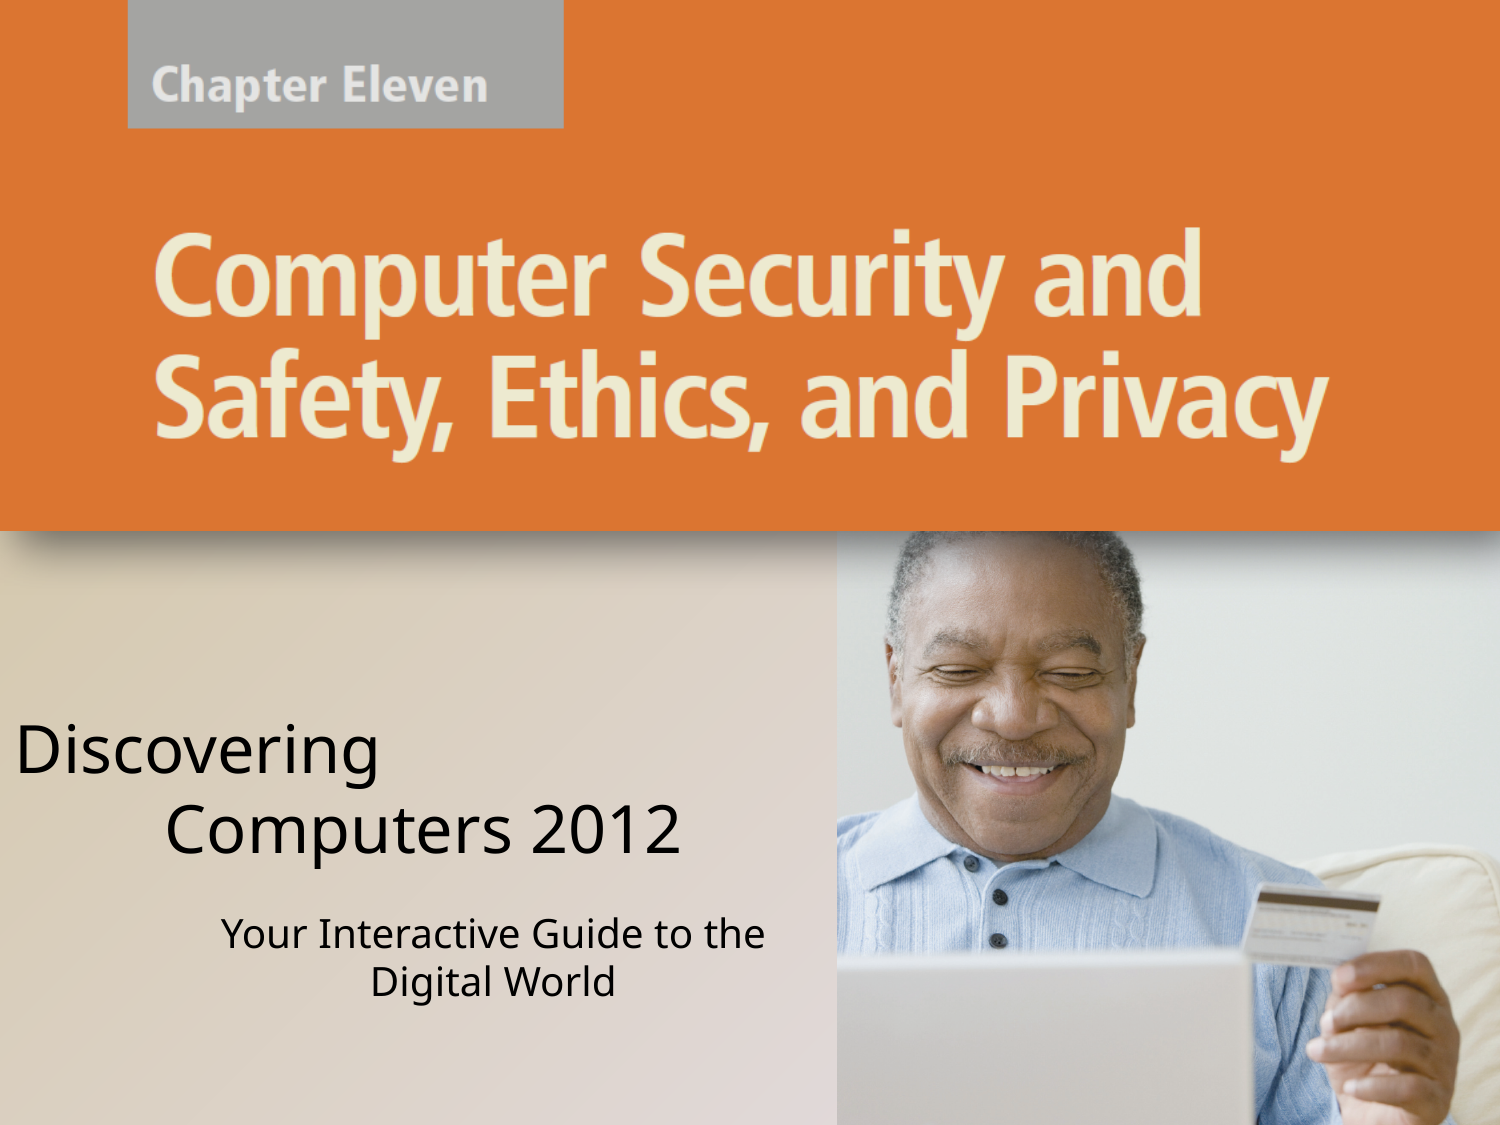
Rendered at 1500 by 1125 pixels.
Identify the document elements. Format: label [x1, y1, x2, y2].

picture [837, 540, 1500, 1125]
picture [0, 0, 1500, 531]
